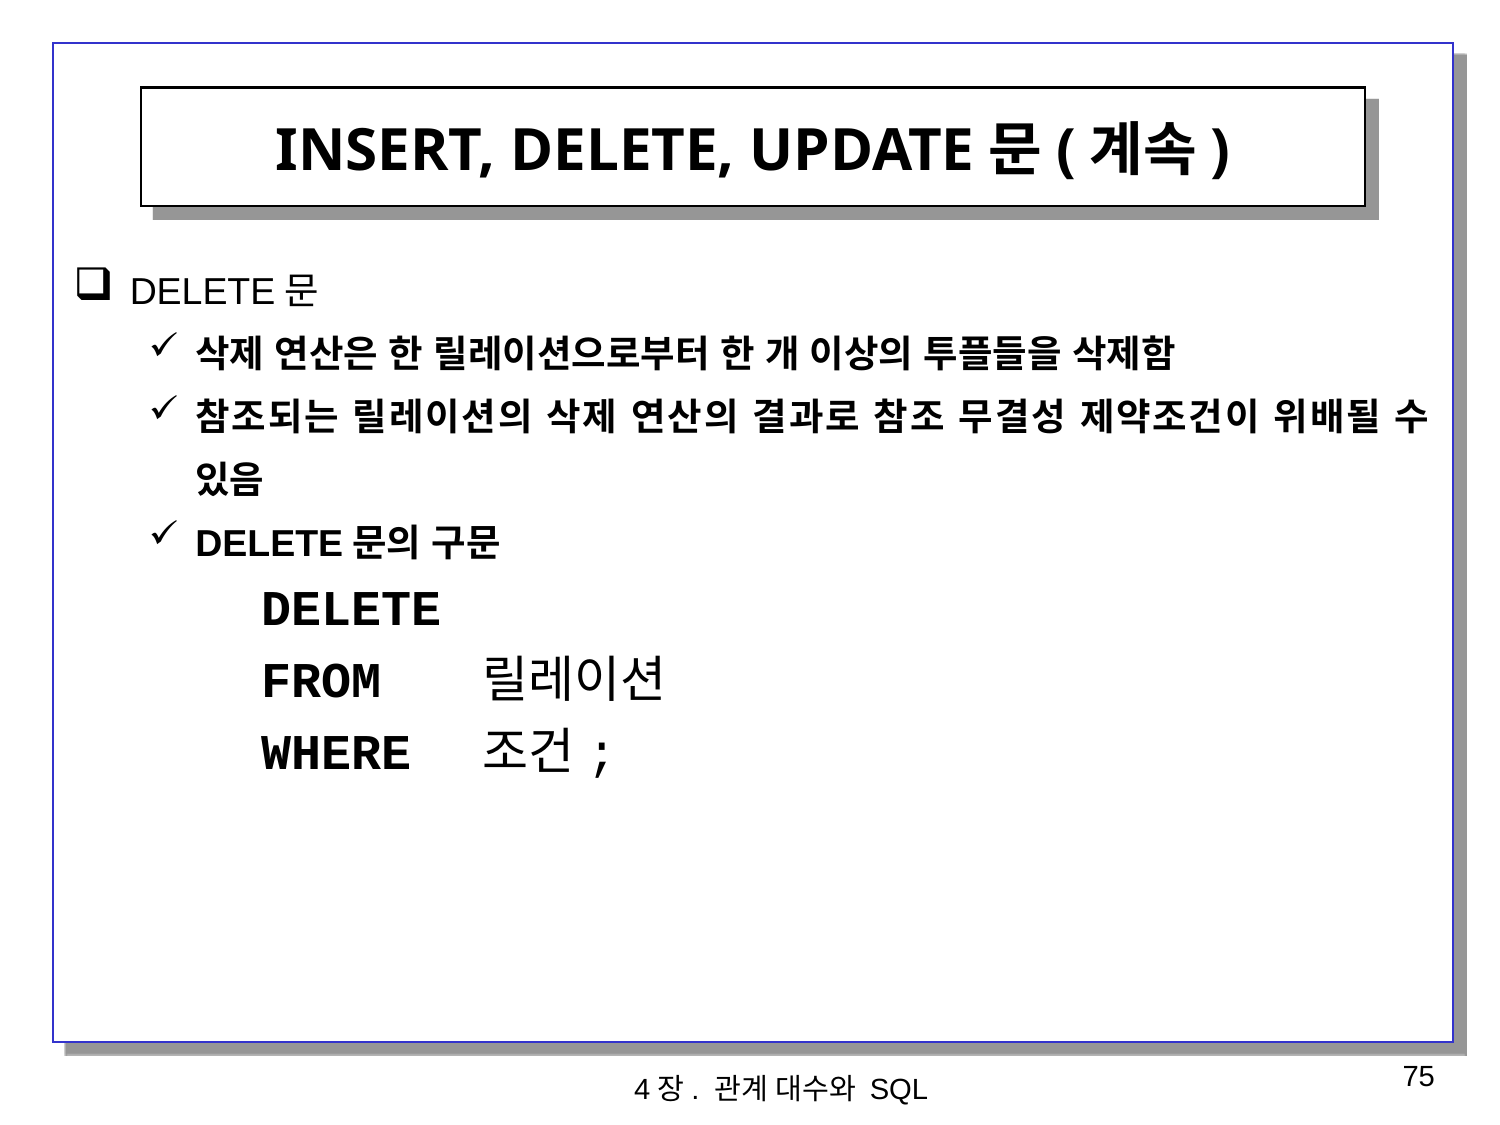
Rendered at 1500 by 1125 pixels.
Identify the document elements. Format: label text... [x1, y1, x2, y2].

slide_number 75 [1136, 1049, 1451, 1125]
text_box INSERT, DELETE, UPDATE문(계속) [141, 87, 1366, 207]
footer 4장. 관계 대수와 SQL [449, 1049, 1113, 1125]
list DELETE문 삭제 연산은 한 릴레이션으로부터 한 개 이상의 투플들을 삭제함 참조되는 릴레이션의 삭제 연산의 결과로 참조 무결성 제약조건이 위배될 수 있음 DELETE문의 구문 DELETE FROM 릴레이션 WHERE 조건; [58, 241, 1446, 1046]
